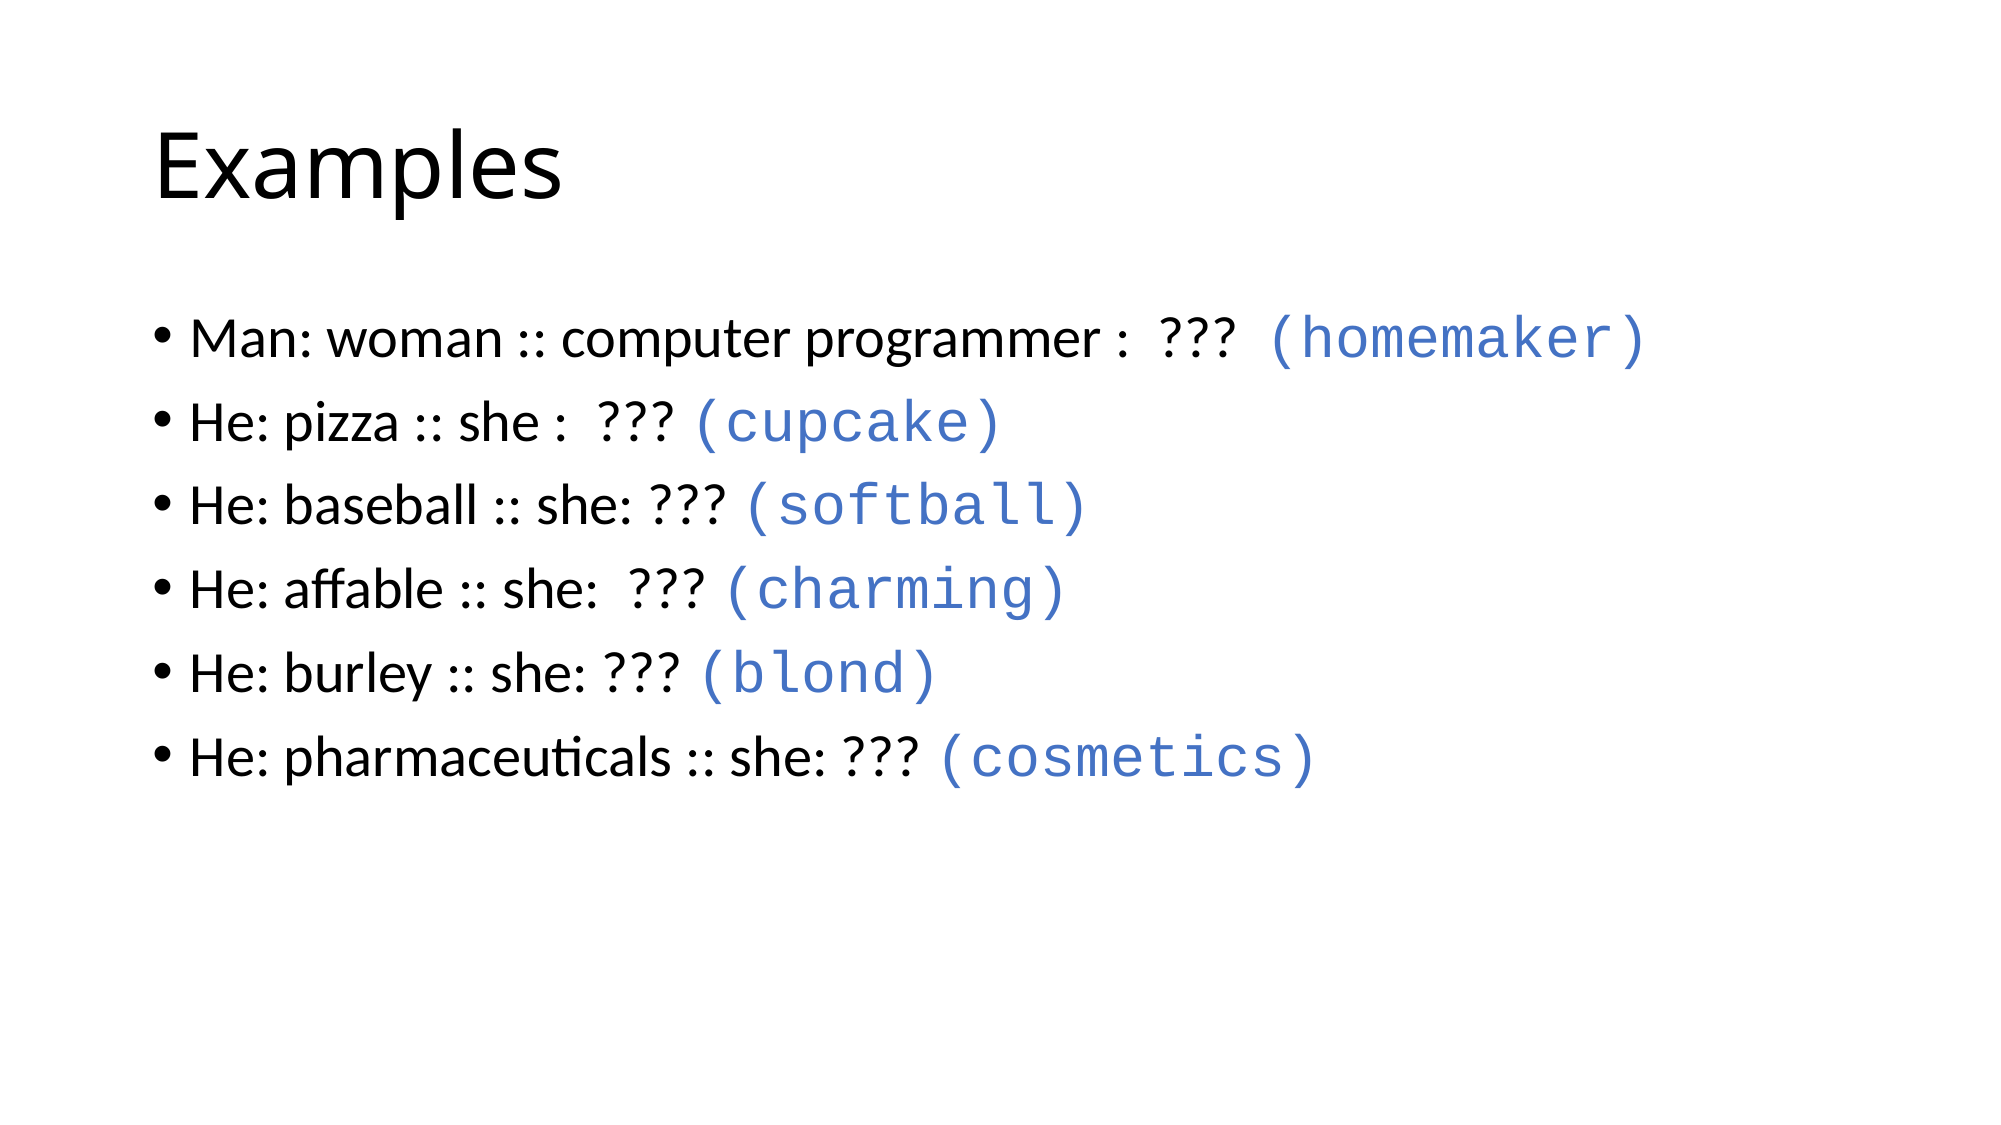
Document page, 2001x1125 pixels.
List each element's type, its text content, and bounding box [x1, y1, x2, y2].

list Man: woman :: computer programmer : ??? (homemaker) He: pizza :: she : ??? (cupcake) He: baseball :: she: ??? (softball) He: affable :: she: ??? (charming) He: burley :: she: ??? (blond) He: pharmaceuticals :: she: ??? (cosmetics) [137, 299, 1863, 1014]
title Examples [137, 59, 1863, 278]
